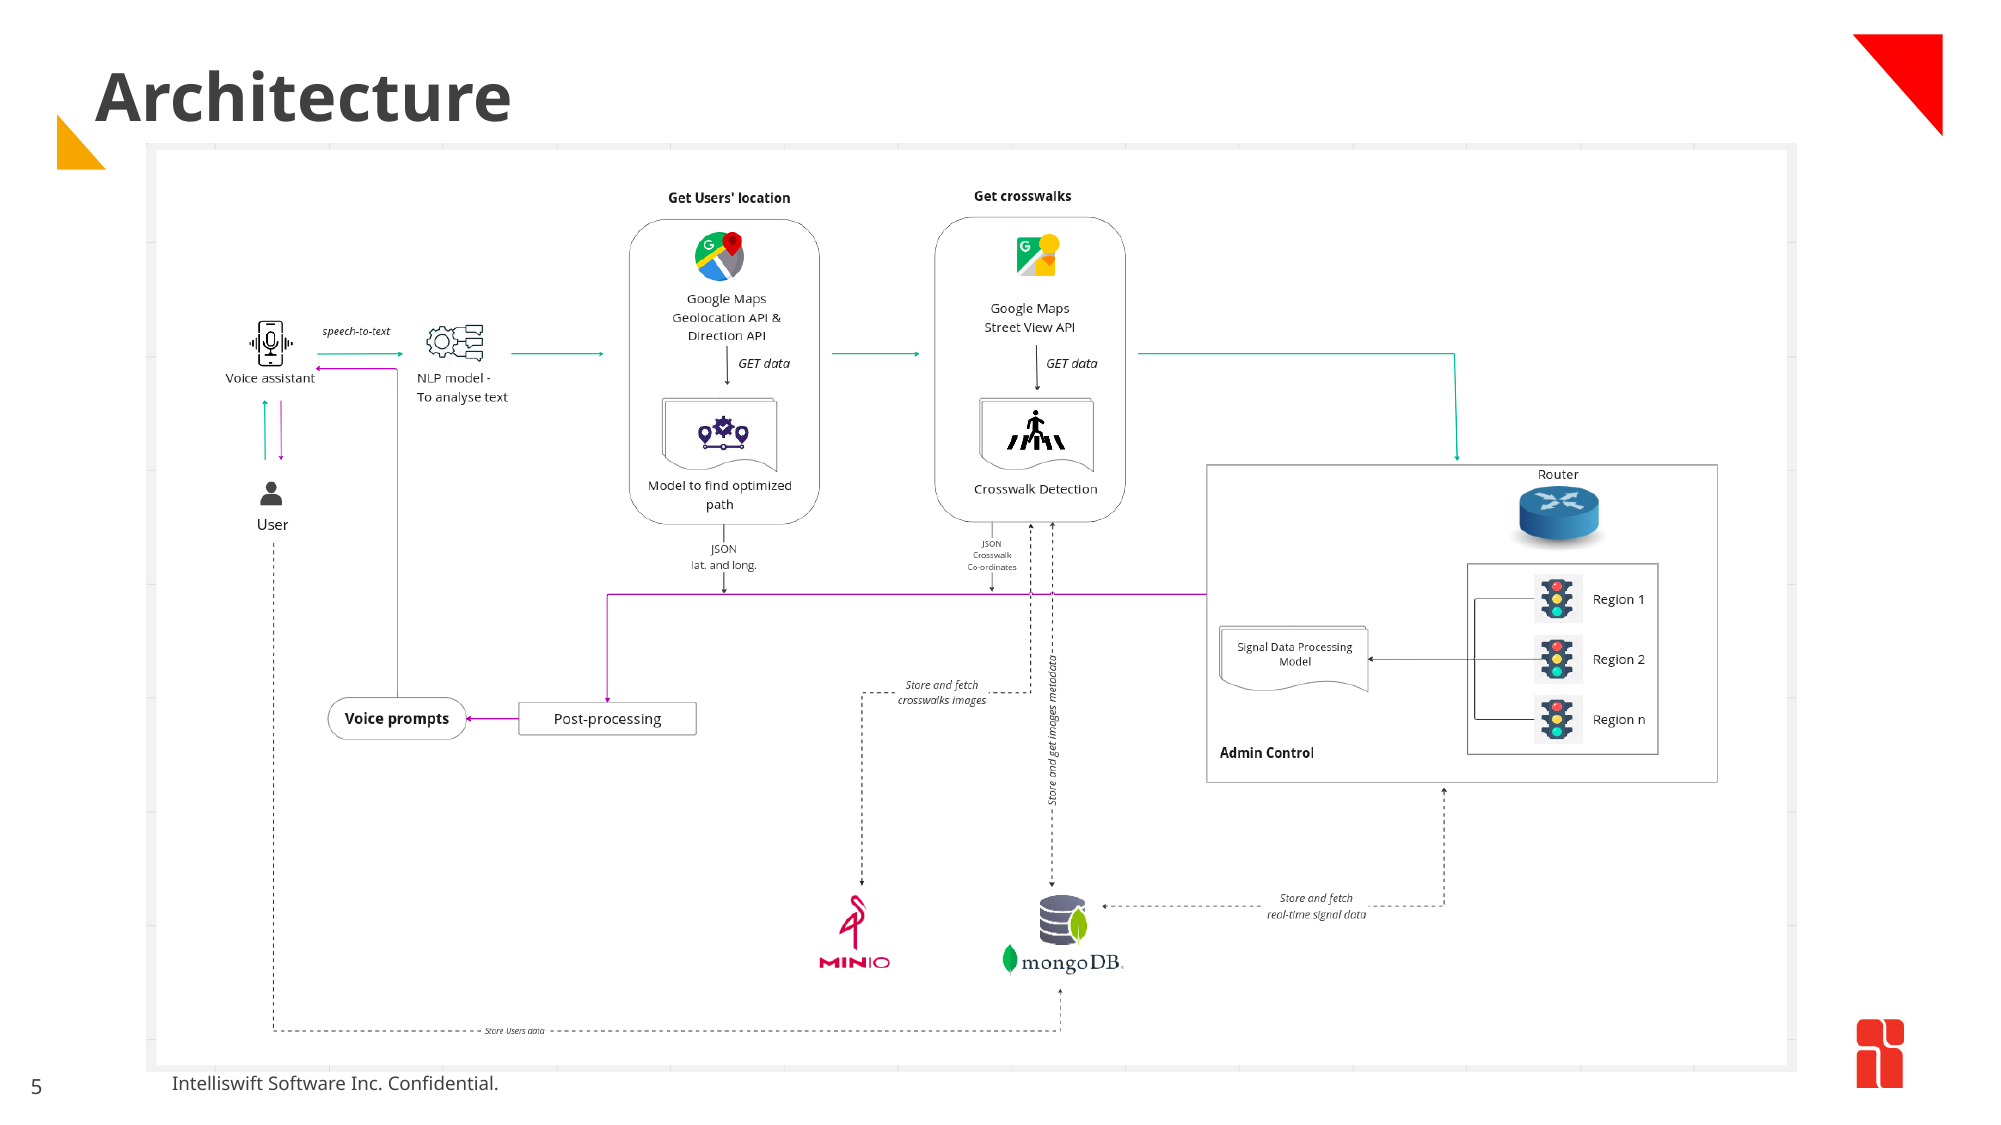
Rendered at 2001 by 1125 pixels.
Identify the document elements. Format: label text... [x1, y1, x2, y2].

title Architecture [95, 34, 1898, 144]
picture [146, 143, 1797, 1072]
picture [1845, 1007, 1915, 1096]
